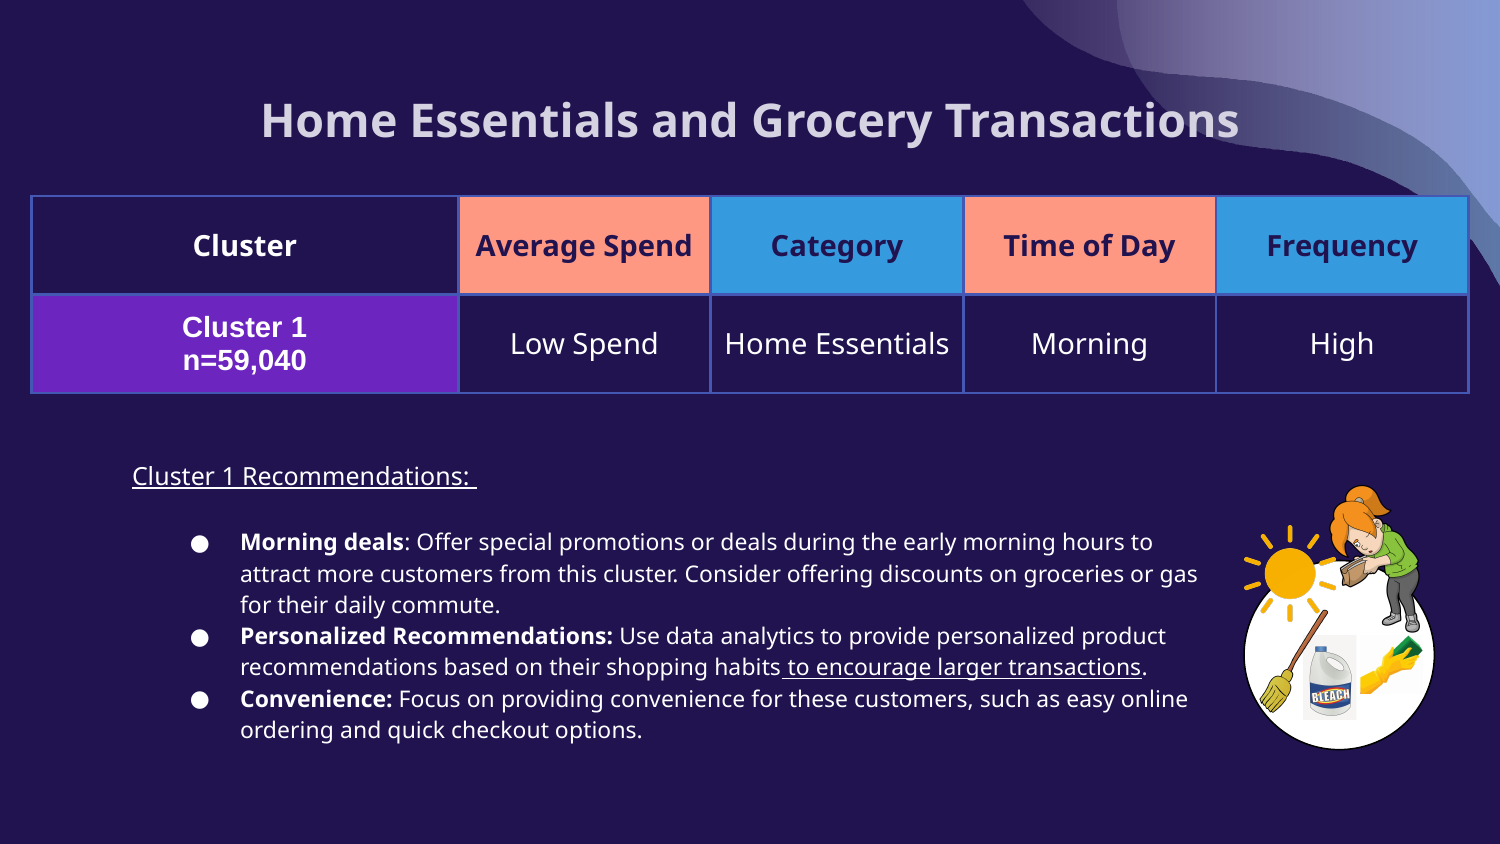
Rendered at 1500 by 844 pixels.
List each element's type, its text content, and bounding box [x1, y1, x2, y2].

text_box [1242, 478, 1435, 750]
table_header Category [712, 197, 962, 293]
table_cell Morning [965, 296, 1215, 392]
table_cell Low Spend [460, 296, 709, 392]
table_cell High [1217, 296, 1467, 392]
table_header Average Spend [460, 197, 709, 293]
table_header Cluster [33, 197, 457, 293]
subtitle Cluster 1 Recommendations: Morning deals: Offer special promotions or deals during the early morning hours to attract more customers from this cluster. Consider offering discounts on groceries or gas for their daily commute. Personalized Recommendations: Use data analytics to provide personalized product recommendations based on their shopping habits to encourage larger transactions. Convenience: Focus on providing convenience for these customers, such as easy online ordering and quick checkout options. [116, 443, 1216, 786]
title Home Essentials and Grocery Transactions [116, 72, 1383, 167]
table_header Time of Day [965, 197, 1215, 293]
table_cell Cluster 1 n=59,040 [33, 296, 457, 392]
table_header Frequency [1217, 197, 1467, 293]
table_cell Home Essentials [712, 296, 962, 392]
